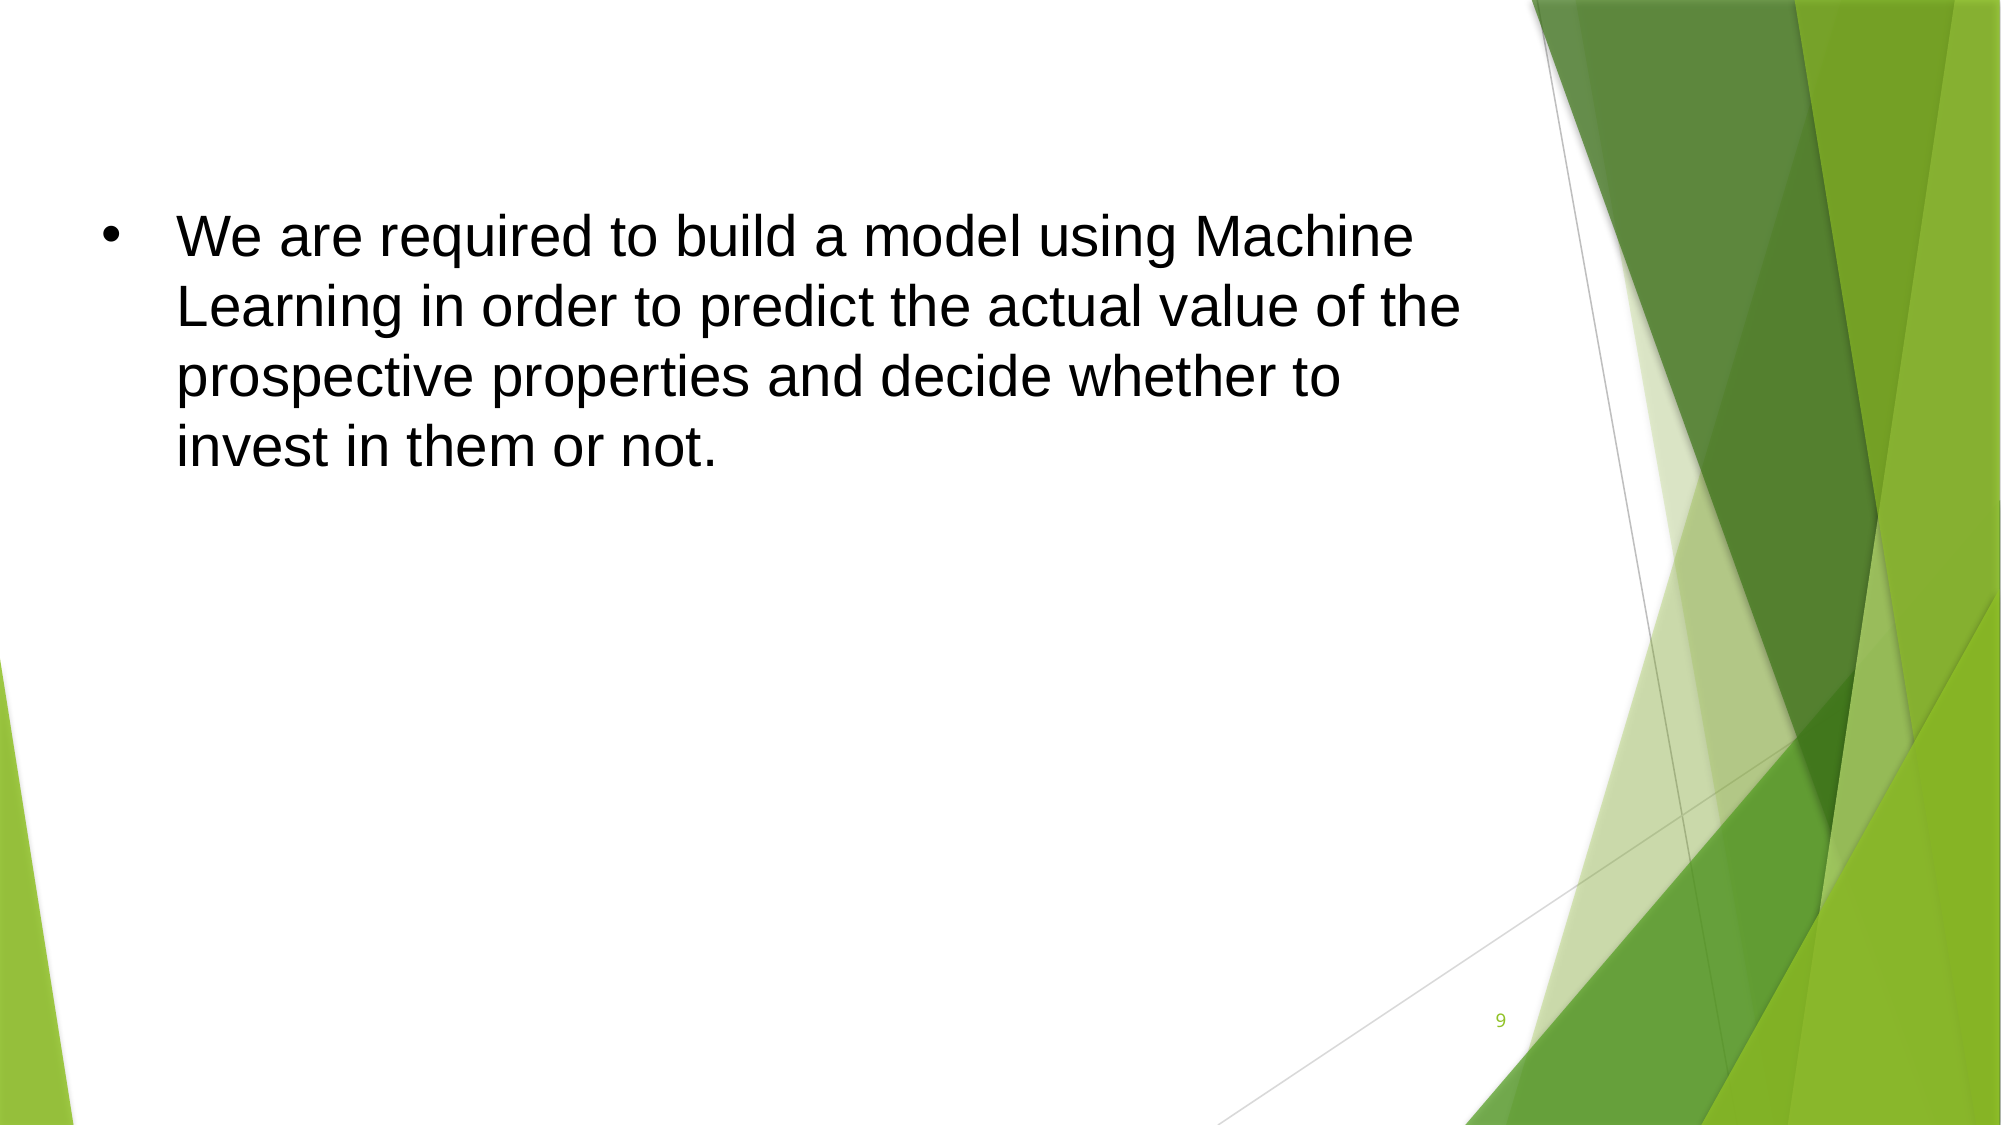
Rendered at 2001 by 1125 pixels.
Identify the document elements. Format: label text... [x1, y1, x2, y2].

slide_number 9 [1409, 991, 1522, 1051]
text_box We are required to build a model using Machine Learning in order to predict the actual value of the prospective properties and decide whether to invest in them or not. [86, 190, 1500, 486]
